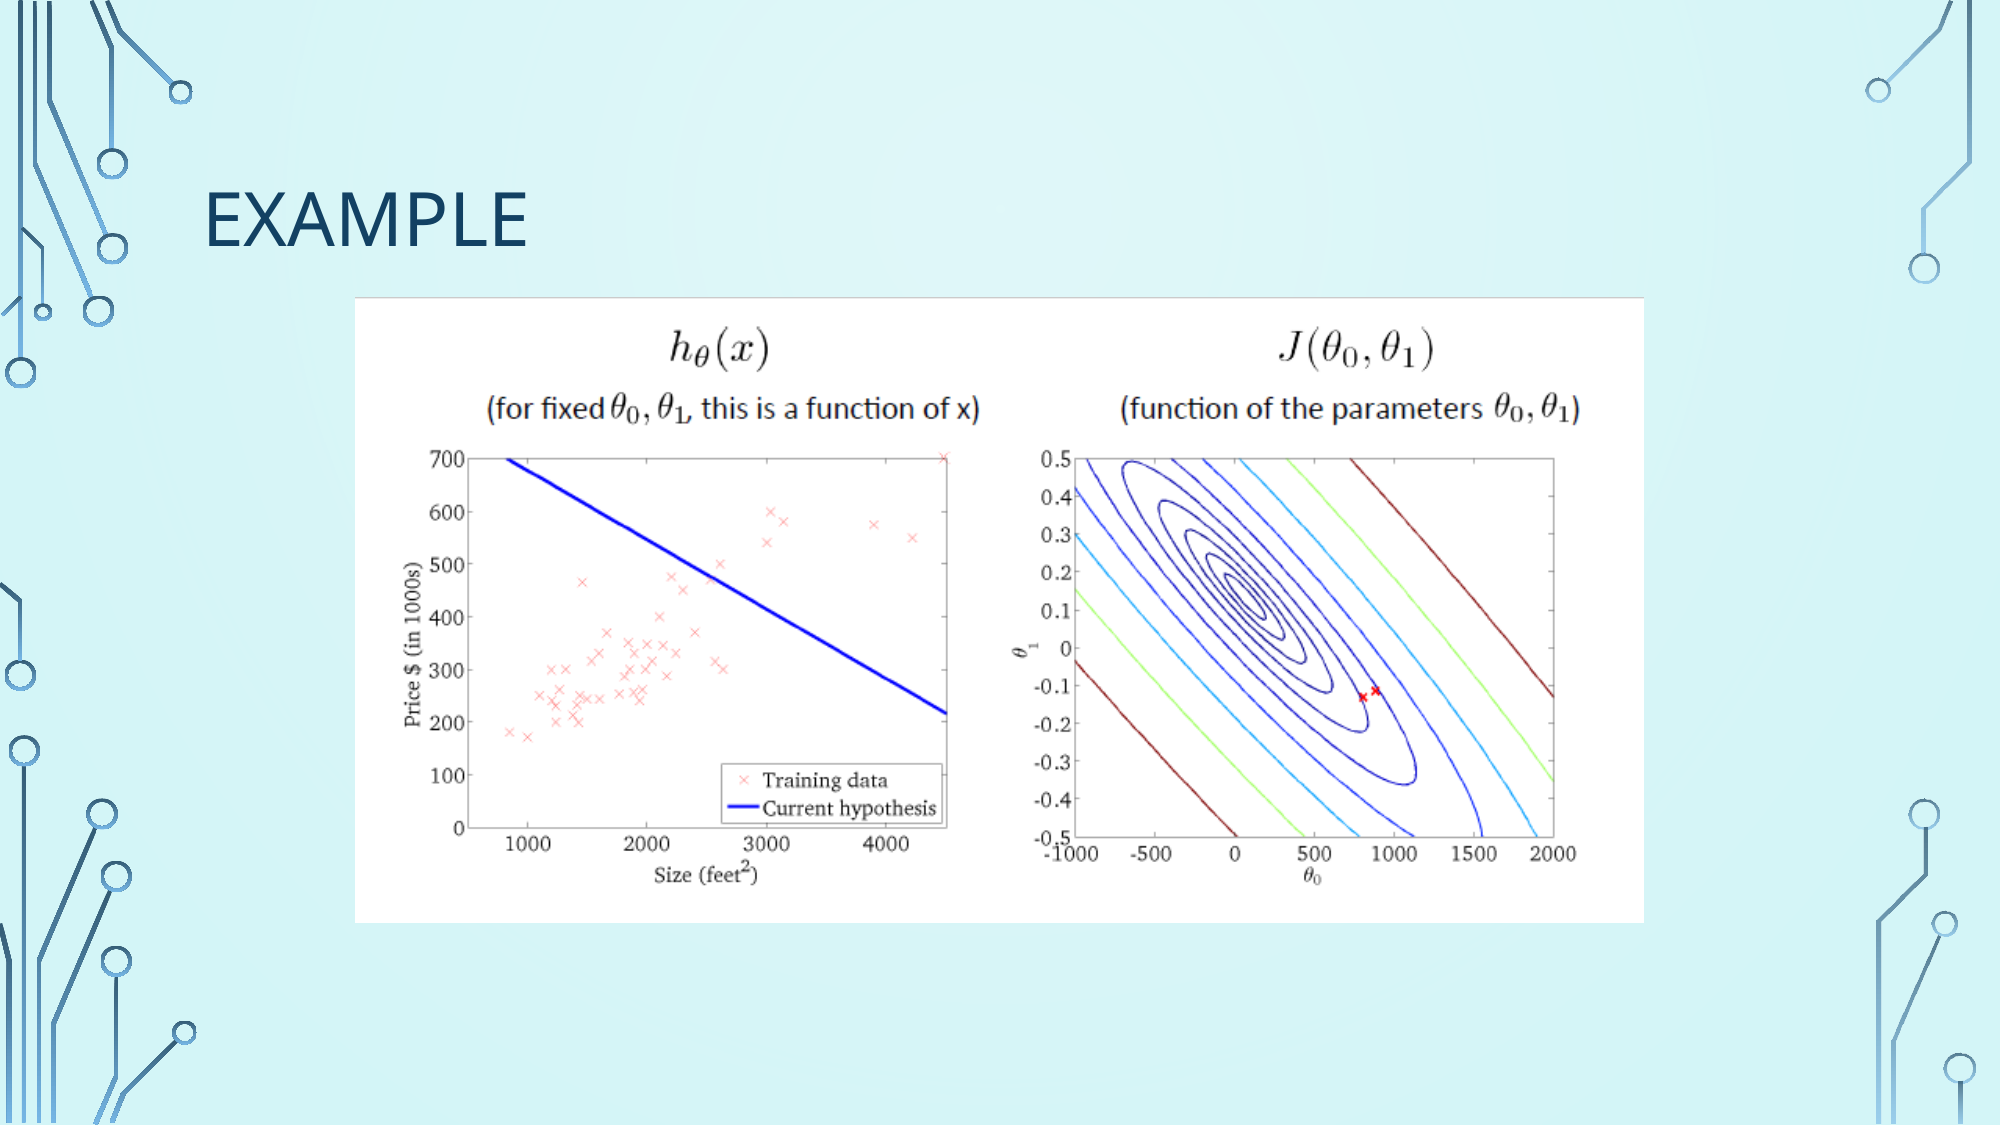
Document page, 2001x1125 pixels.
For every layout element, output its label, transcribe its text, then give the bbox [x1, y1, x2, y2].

title Example [187, 101, 1813, 344]
picture [355, 297, 1644, 923]
